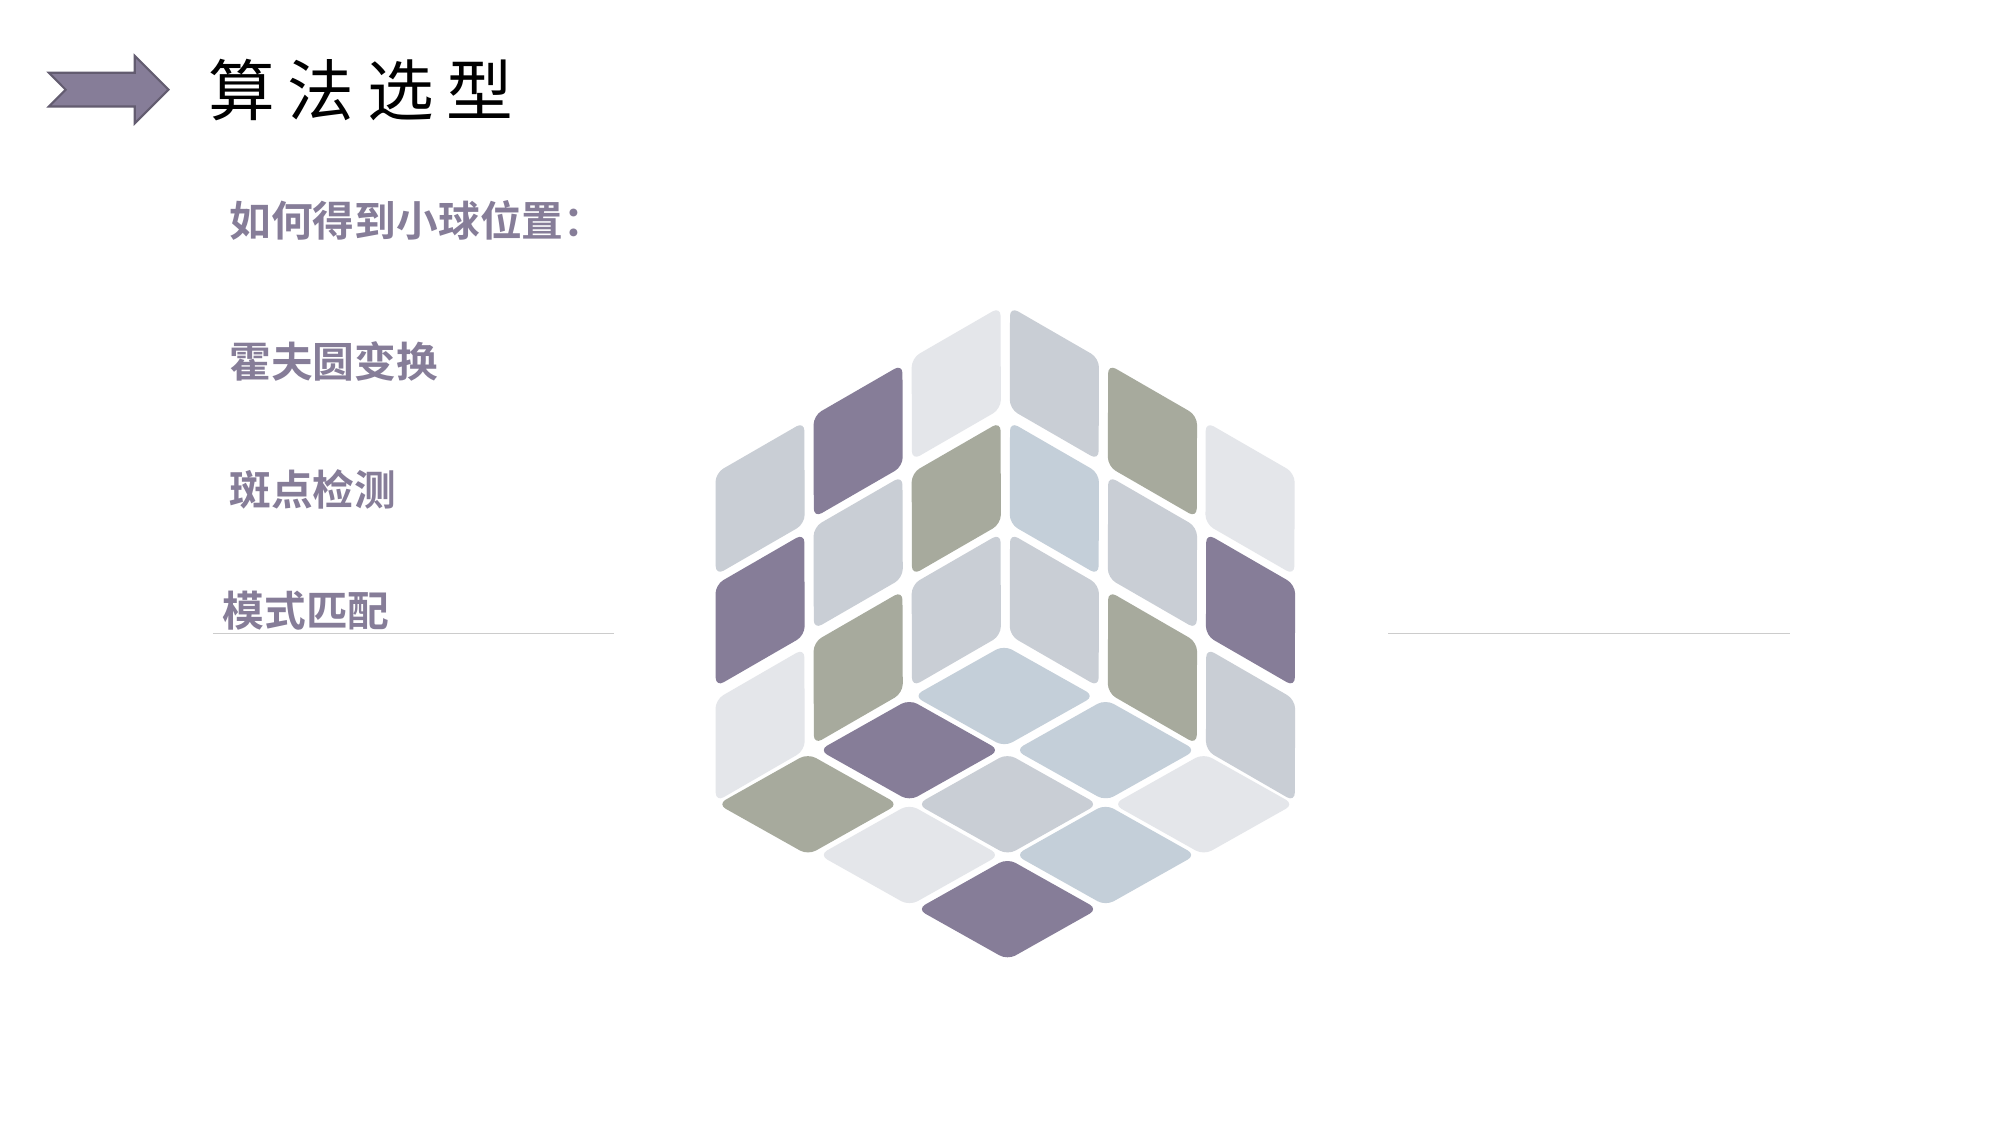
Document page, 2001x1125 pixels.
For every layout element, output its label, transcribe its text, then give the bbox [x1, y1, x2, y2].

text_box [212, 194, 1790, 958]
text_box 算法选型 [193, 41, 789, 137]
text_box [46, 53, 170, 126]
